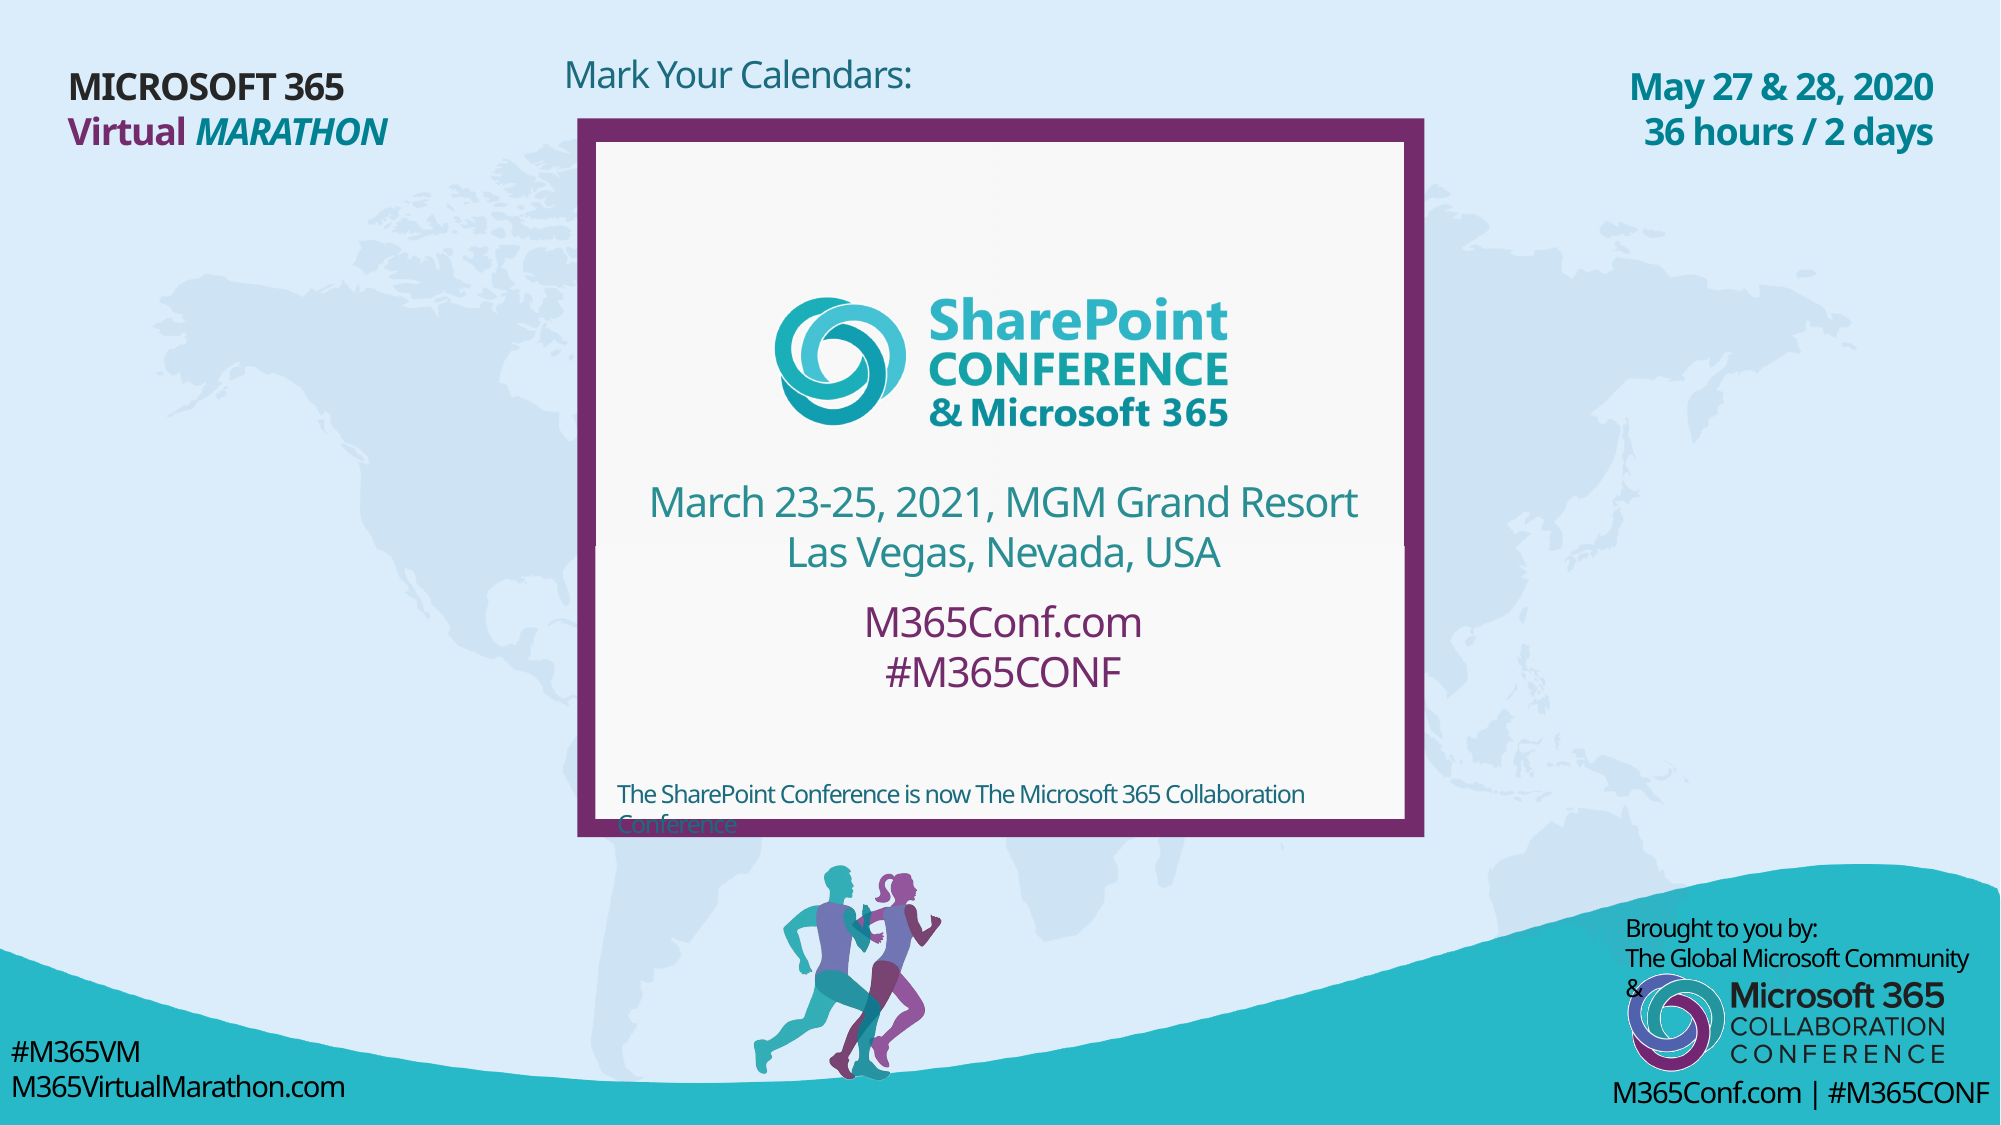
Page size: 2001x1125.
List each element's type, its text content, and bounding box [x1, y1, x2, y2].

text_box March 23-25, 2021, MGM Grand Resort Las Vegas, Nevada, USA M365Conf.com #M365CONF [595, 476, 1412, 697]
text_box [1625, 912, 1978, 1110]
text_box Mark Your Calendars: [564, 50, 914, 96]
picture [0, 0, 2001, 1125]
text_box [577, 118, 1425, 838]
text_box [595, 697, 1405, 820]
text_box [595, 141, 1405, 586]
text_box #M365VM M365VirtualMarathon.com [10, 1033, 347, 1104]
text_box The SharePoint Conference is now The Microsoft 365 Collaboration Conference [617, 779, 1383, 839]
